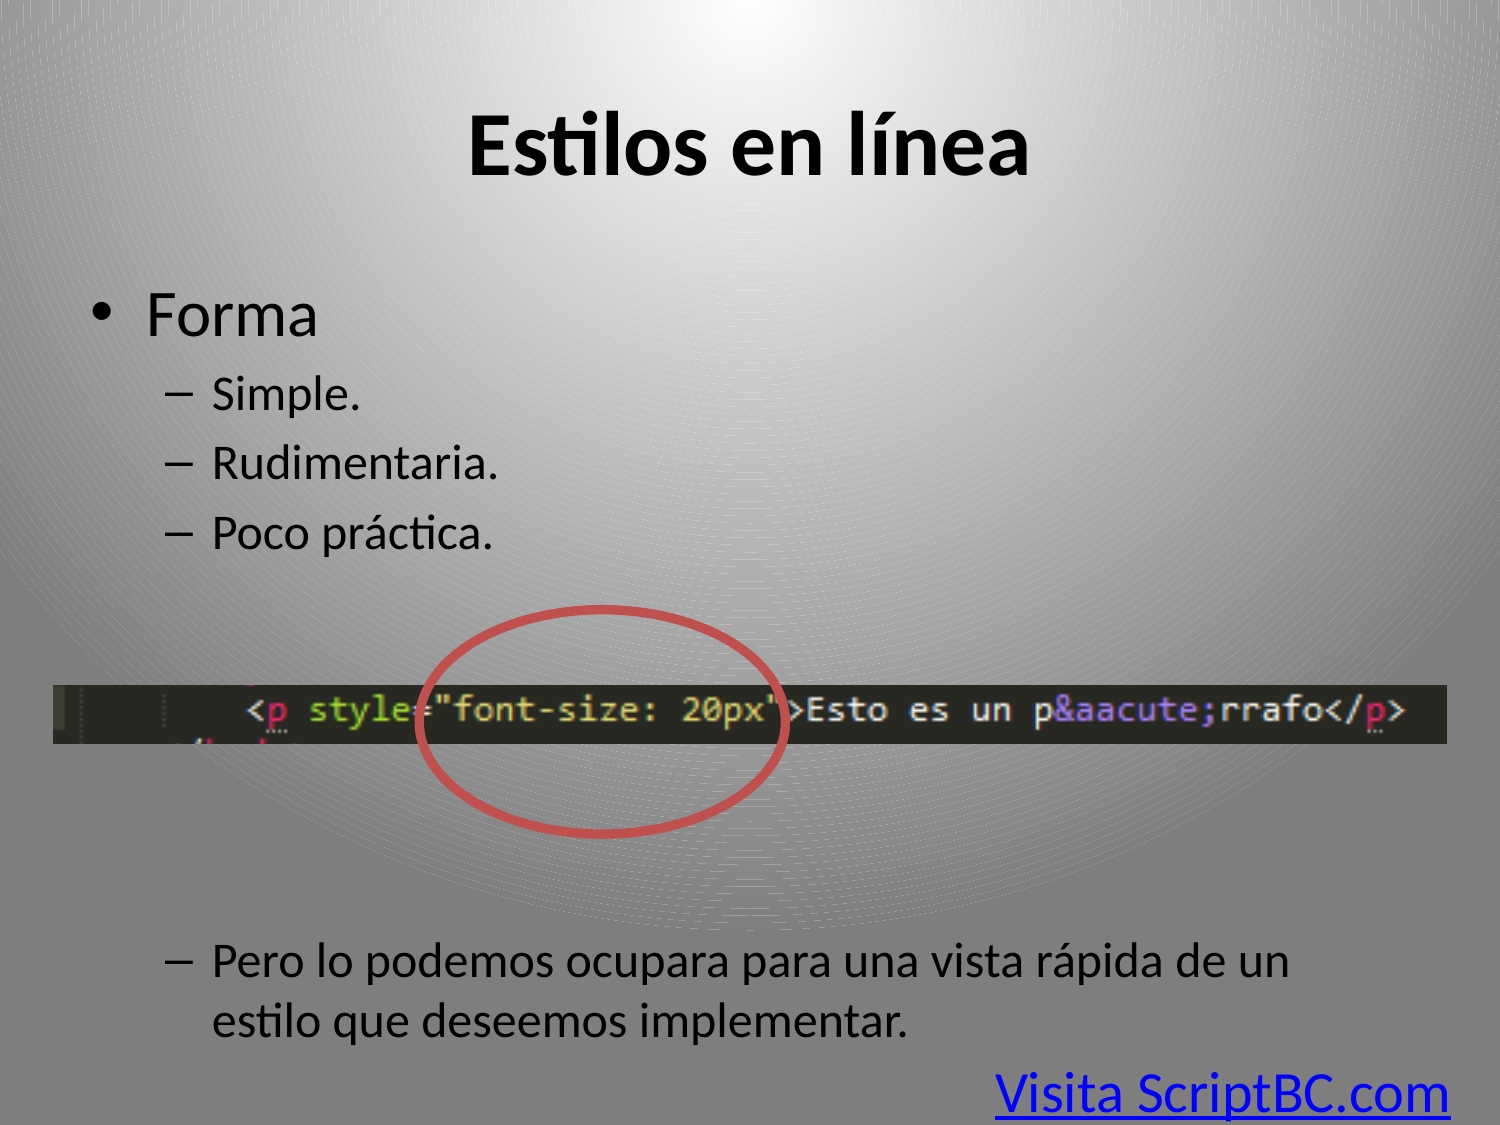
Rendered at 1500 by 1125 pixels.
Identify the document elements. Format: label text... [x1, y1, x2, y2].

text_box [427, 607, 778, 684]
text_box Visita ScriptBC.com [980, 1046, 1500, 1125]
title Estilos en línea [75, 45, 1425, 233]
text_box [423, 752, 782, 837]
list Forma Simple. Rudimentaria. Poco práctica. Pero lo podemos ocupara para una vista rápida de un estilo que deseemos implementar. [75, 262, 1425, 684]
list Forma Simple. Rudimentaria. Poco práctica. Pero lo podemos ocupara para una vista rápida de un estilo que deseemos implementar. [75, 752, 1425, 1005]
picture [52, 685, 1448, 744]
